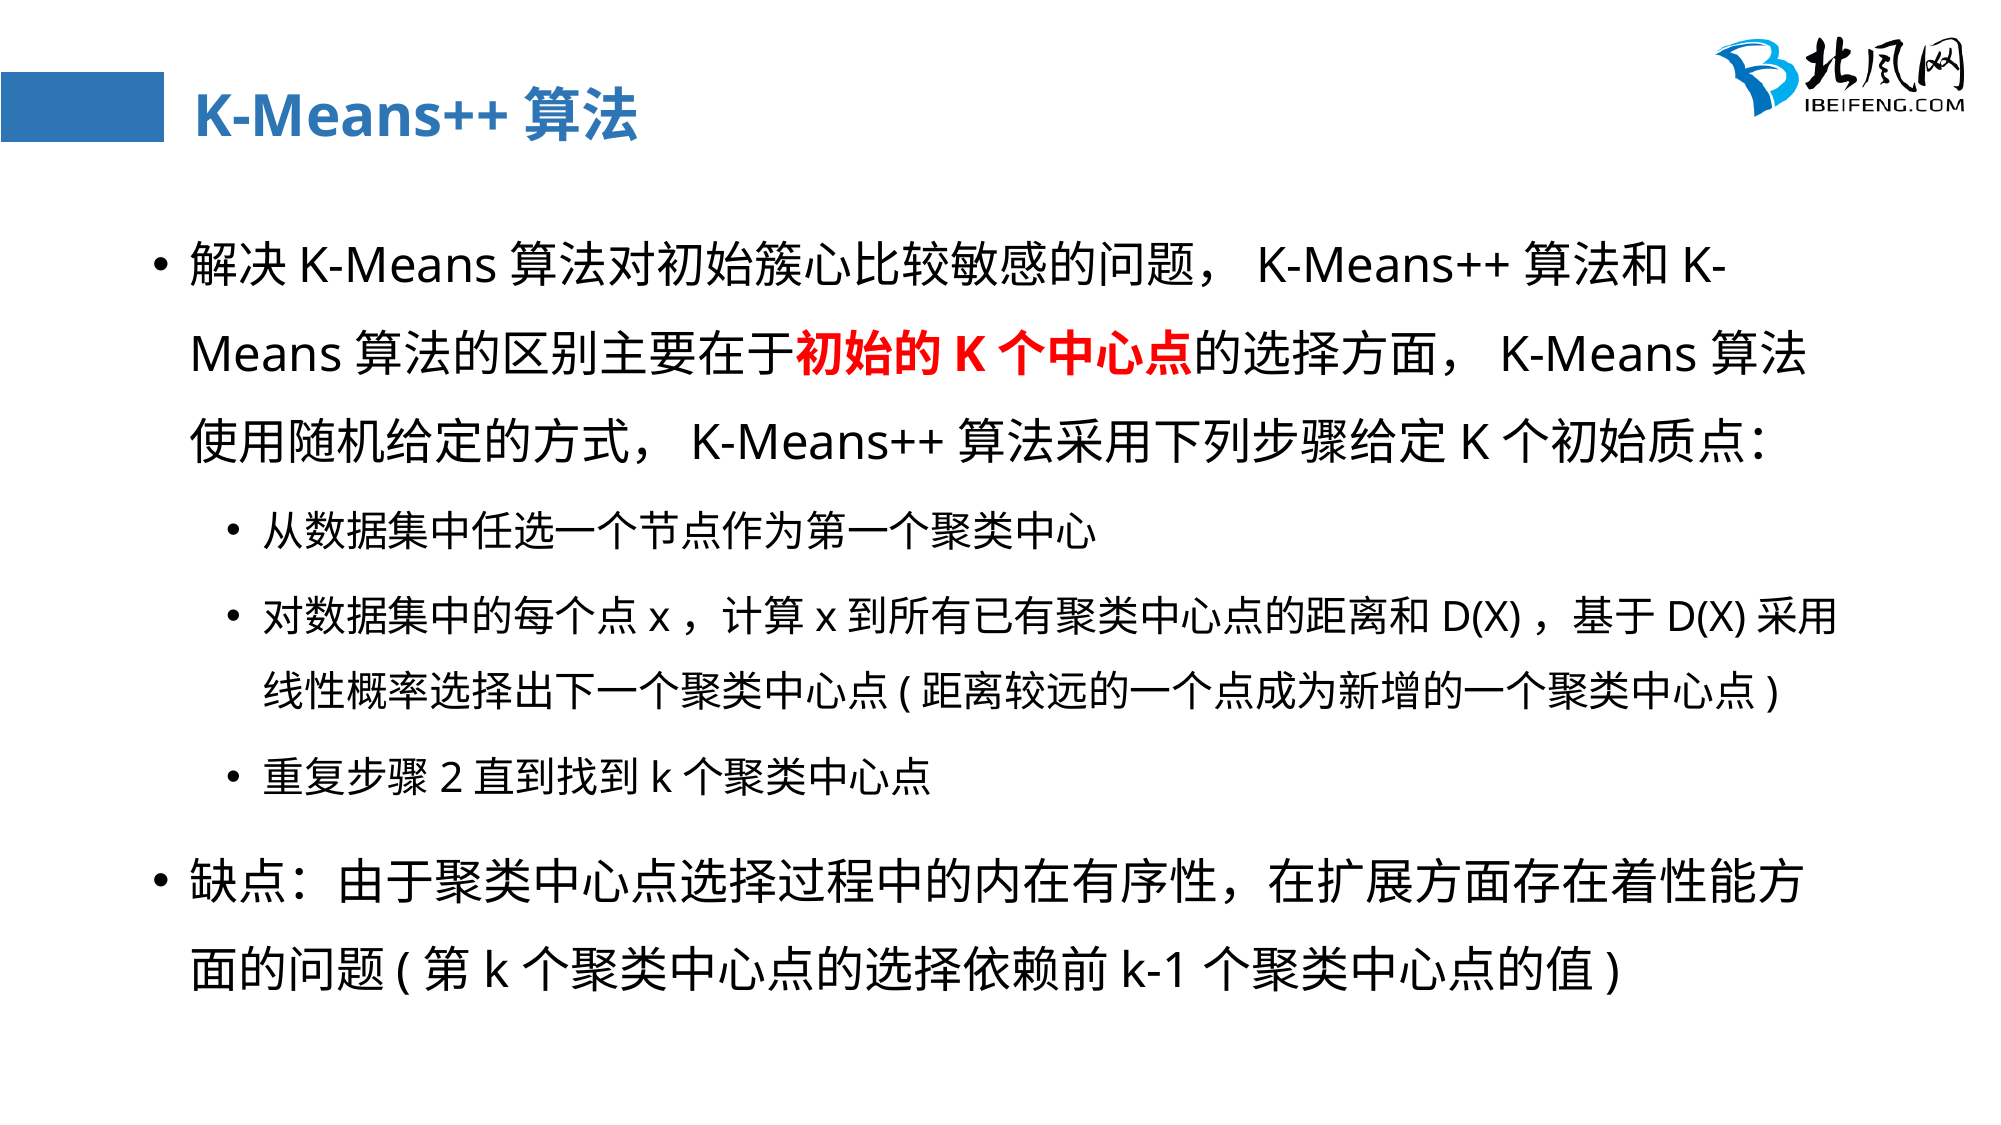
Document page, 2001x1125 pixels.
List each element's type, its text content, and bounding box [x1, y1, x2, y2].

picture [1904, 27, 1974, 119]
title K-Means++算法 [178, 27, 1904, 208]
list 解决K-Means算法对初始簇心比较敏感的问题，K-Means++算法和K-Means算法的区别主要在于初始的K个中心点的选择方面，K-Means算法使用随机给定的方式，K-Means++算法采用下列步骤给定K个初始质点： 从数据集中任选一个节点作为第一个聚类中心 对数据集中的每个点x，计算x到所有已有聚类中心点的距离和D(X)，基于D(X)采用线性概率选择出下一个聚类中心点(距离较远的一个点成为新增的一个聚类中心点) 重复步骤2直到找到k个聚类中心点 缺点：由于聚类中心点选择过程中的内在有序性，在扩展方面存在着性能方面的问题(第k个聚类中心点的选择依赖前k-1个聚类中心点的值) [137, 196, 1863, 1014]
